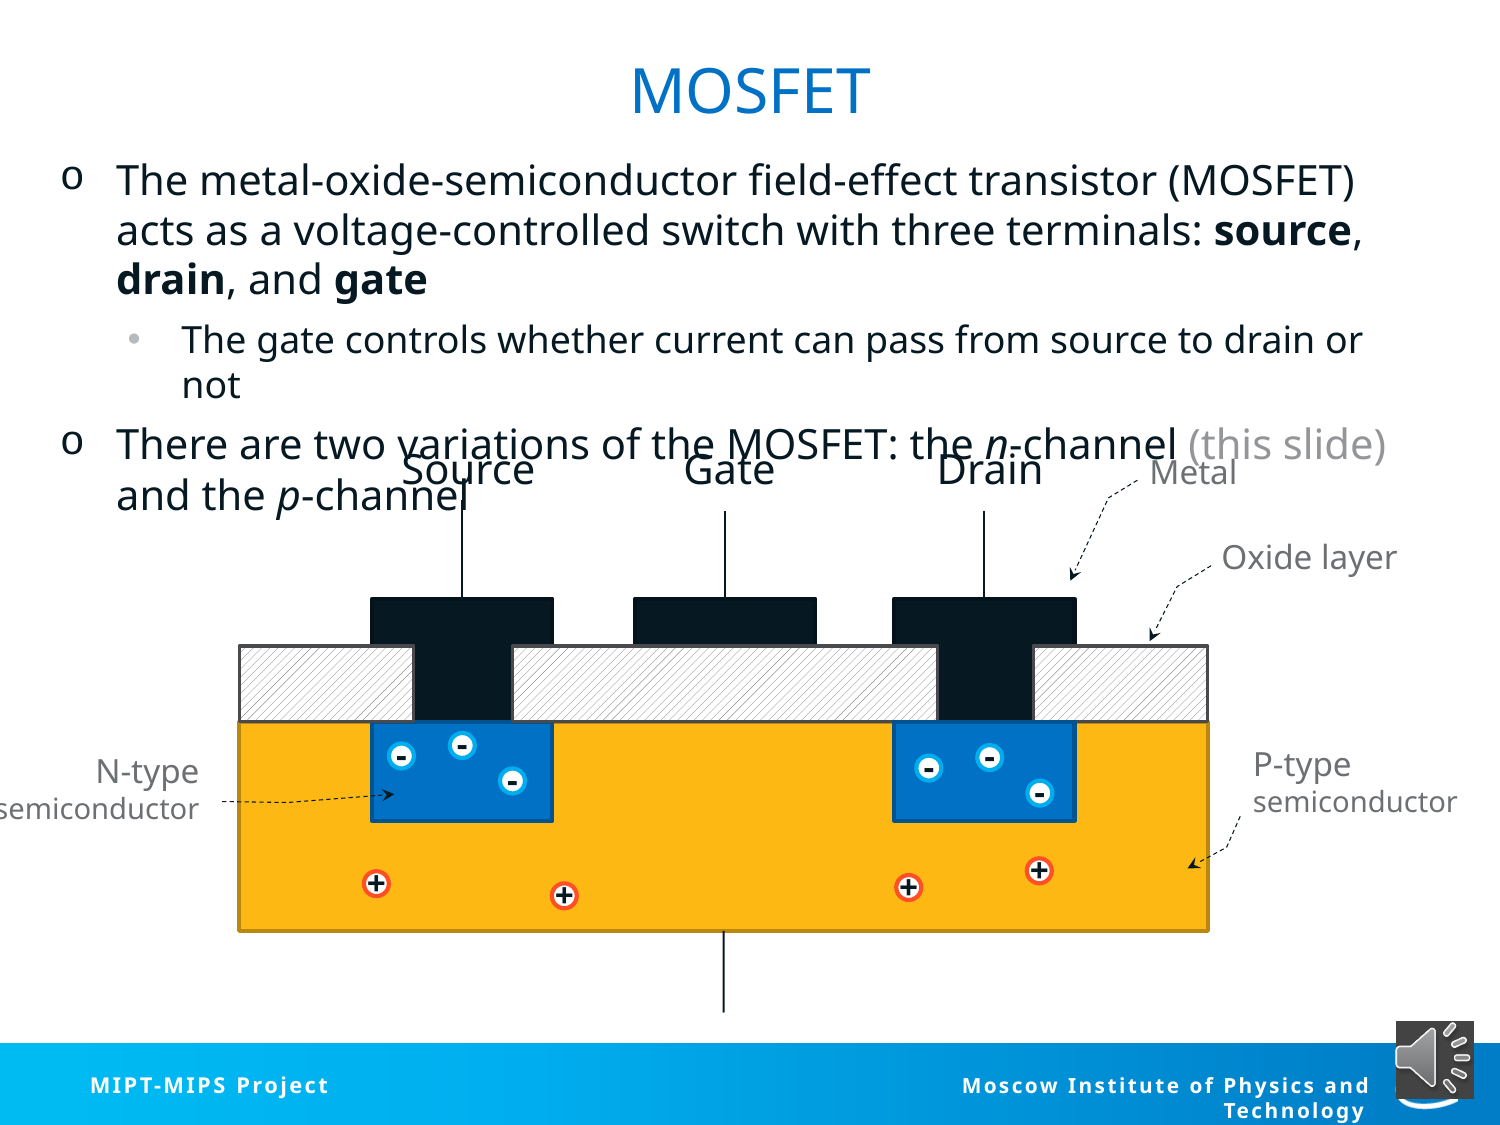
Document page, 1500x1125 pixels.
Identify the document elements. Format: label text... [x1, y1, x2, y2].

text_box N-type semiconductor [0, 743, 214, 811]
text_box Metal [1212, 444, 1278, 511]
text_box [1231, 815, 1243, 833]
text_box Oxide layer [1212, 529, 1442, 597]
picture [1307, 1043, 1314, 1125]
list The metal-oxide-semiconductor field-effect transistor (MOSFET) acts as a voltage-controlled switch with three terminals: source, drain, and gate The gate controls whether current can pass from source to drain or not There are two variations of the MOSFET: the n-channel (this slide) and the p-channel [59, 153, 1407, 332]
text_box P-type semiconductor [1238, 736, 1500, 804]
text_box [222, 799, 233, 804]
picture [1324, 1019, 1500, 1125]
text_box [238, 434, 1209, 1013]
picture [1289, 1043, 1296, 1125]
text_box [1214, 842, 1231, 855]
title MOSFET [74, 26, 1426, 173]
picture [1243, 1043, 1253, 1125]
